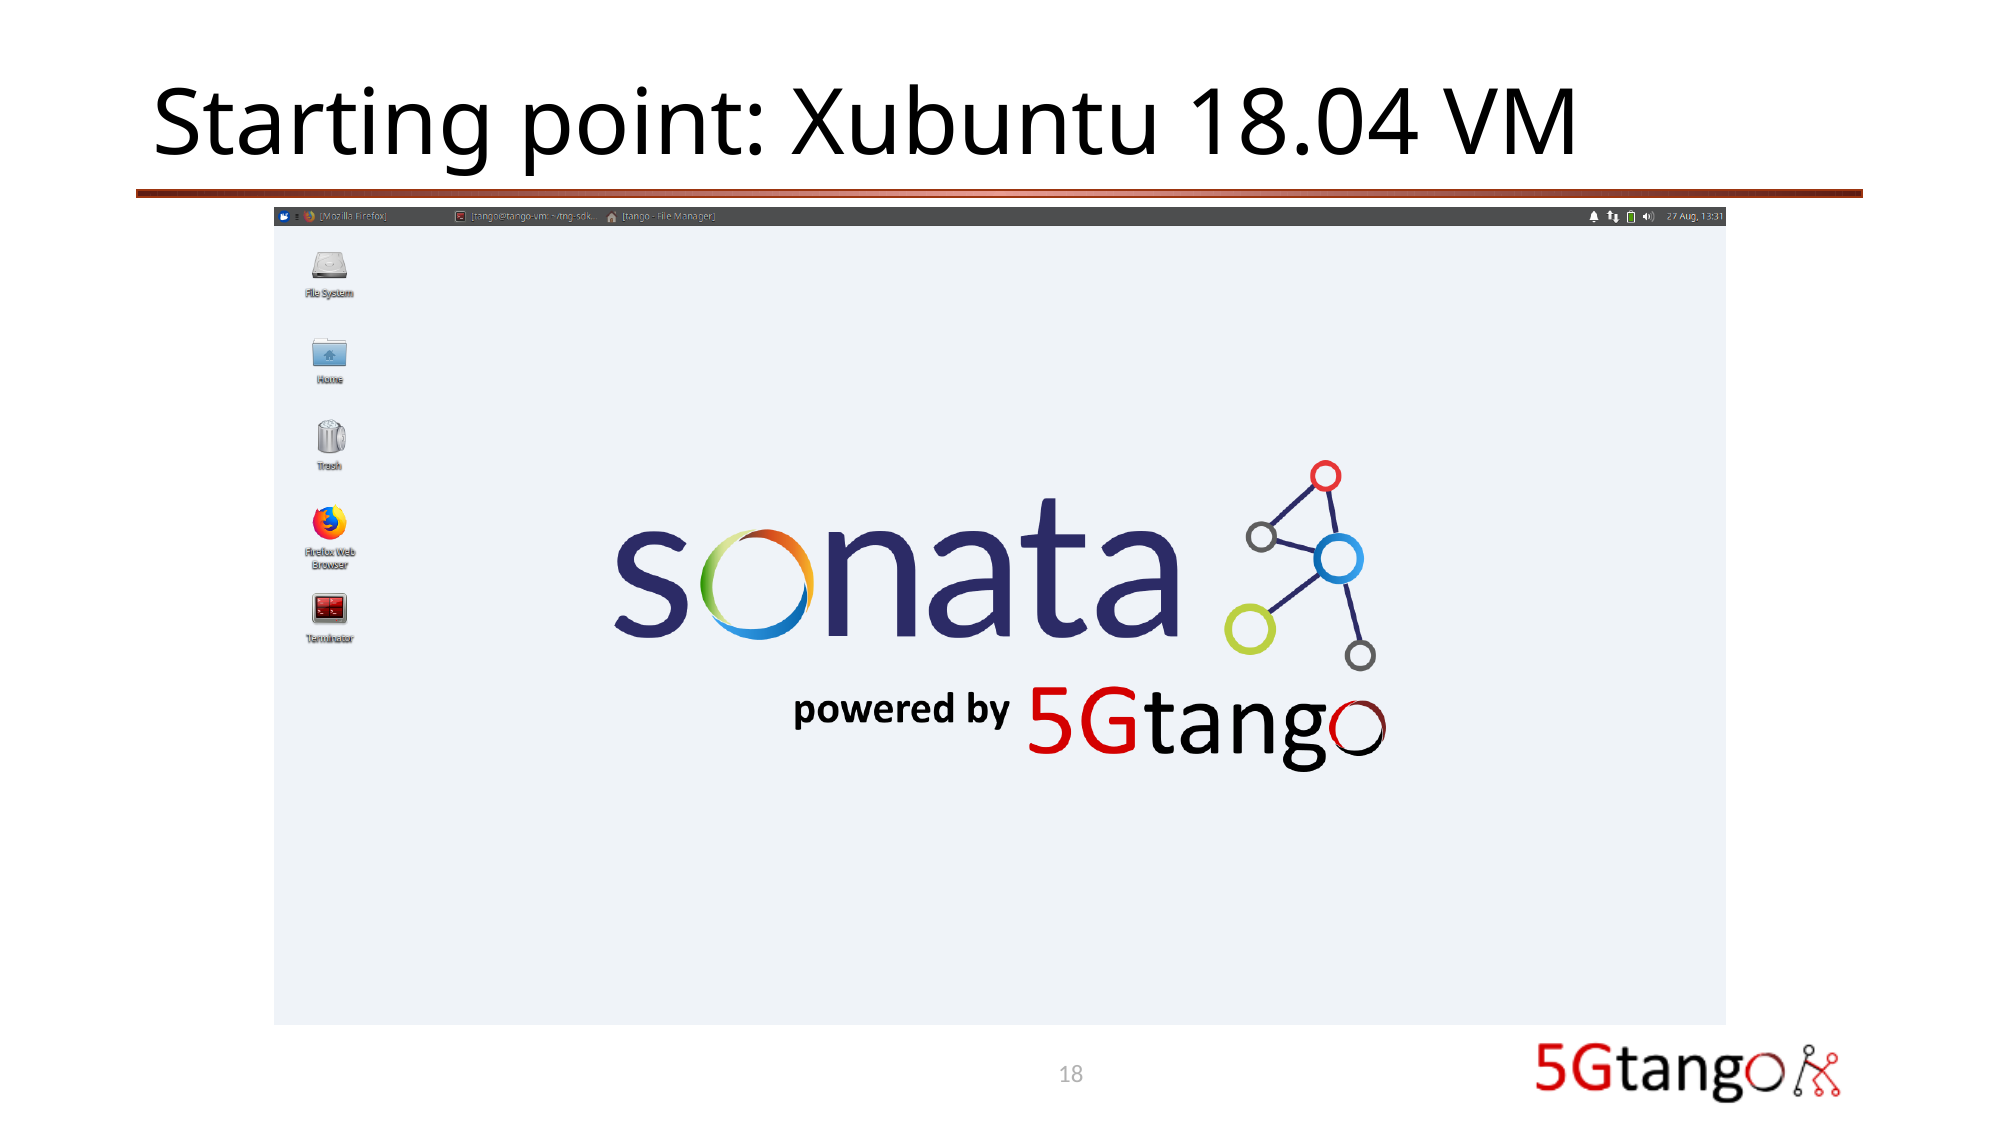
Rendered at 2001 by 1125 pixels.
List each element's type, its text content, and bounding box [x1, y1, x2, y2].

picture [1512, 1031, 1863, 1114]
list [274, 207, 1726, 1025]
slide_number 18 [901, 1042, 1099, 1103]
title Starting point: Xubuntu 18.04 VM [137, 59, 1863, 190]
